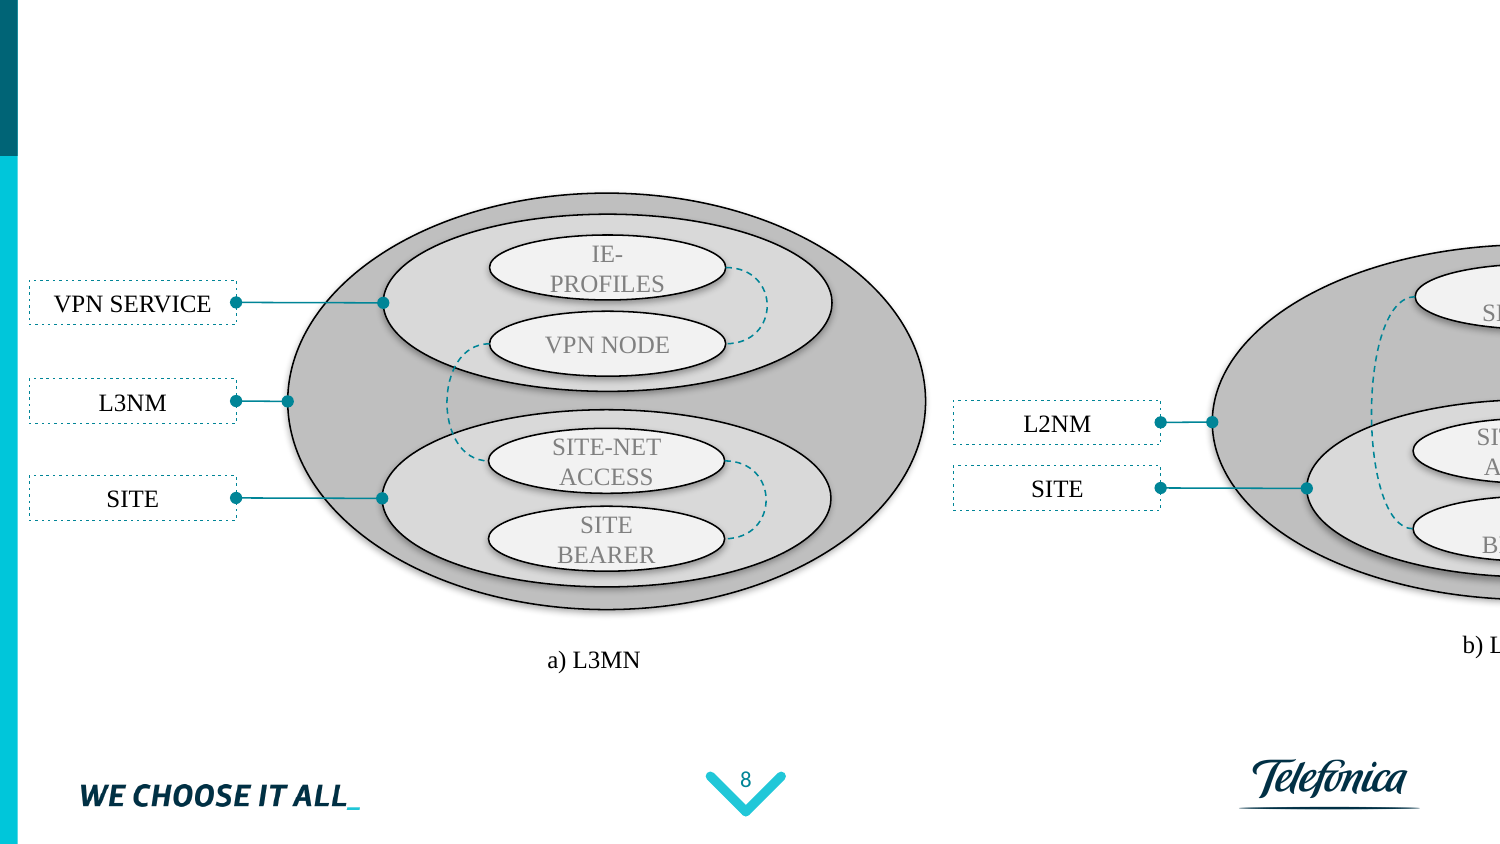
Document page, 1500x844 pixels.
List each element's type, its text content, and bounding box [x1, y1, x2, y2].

text_box VPN NODE [488, 310, 725, 377]
text_box SITE-NET ACCESS [1421, 418, 1500, 483]
text_box SITE BEARER [1414, 496, 1500, 561]
text_box SITE [29, 475, 237, 521]
text_box [1421, 399, 1500, 434]
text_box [725, 267, 729, 344]
text_box L3NM [29, 378, 237, 424]
text_box b) L2MN [1447, 621, 1500, 667]
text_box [1412, 296, 1416, 530]
text_box a) L3MN [532, 635, 656, 681]
text_box [326, 192, 927, 611]
text_box [287, 311, 483, 497]
picture [86, 784, 93, 797]
text_box SITE [953, 465, 1161, 511]
text_box VPN SERVICE [29, 280, 237, 325]
picture [1210, 740, 1448, 829]
picture [201, 789, 208, 802]
text_box [1211, 244, 1500, 487]
text_box [381, 408, 832, 588]
text_box VPN SERVICE [1414, 264, 1500, 329]
picture [179, 789, 187, 802]
text_box [1306, 413, 1500, 577]
text_box SITE-NET ACCESS [489, 427, 726, 495]
text_box [1240, 496, 1500, 600]
text_box IE-PROFILES [488, 234, 727, 301]
text_box SITE BEARER [487, 505, 724, 572]
text_box [382, 213, 833, 393]
picture [159, 784, 167, 793]
picture [98, 784, 104, 796]
text_box L2NM [953, 400, 1161, 445]
picture [80, 784, 361, 810]
